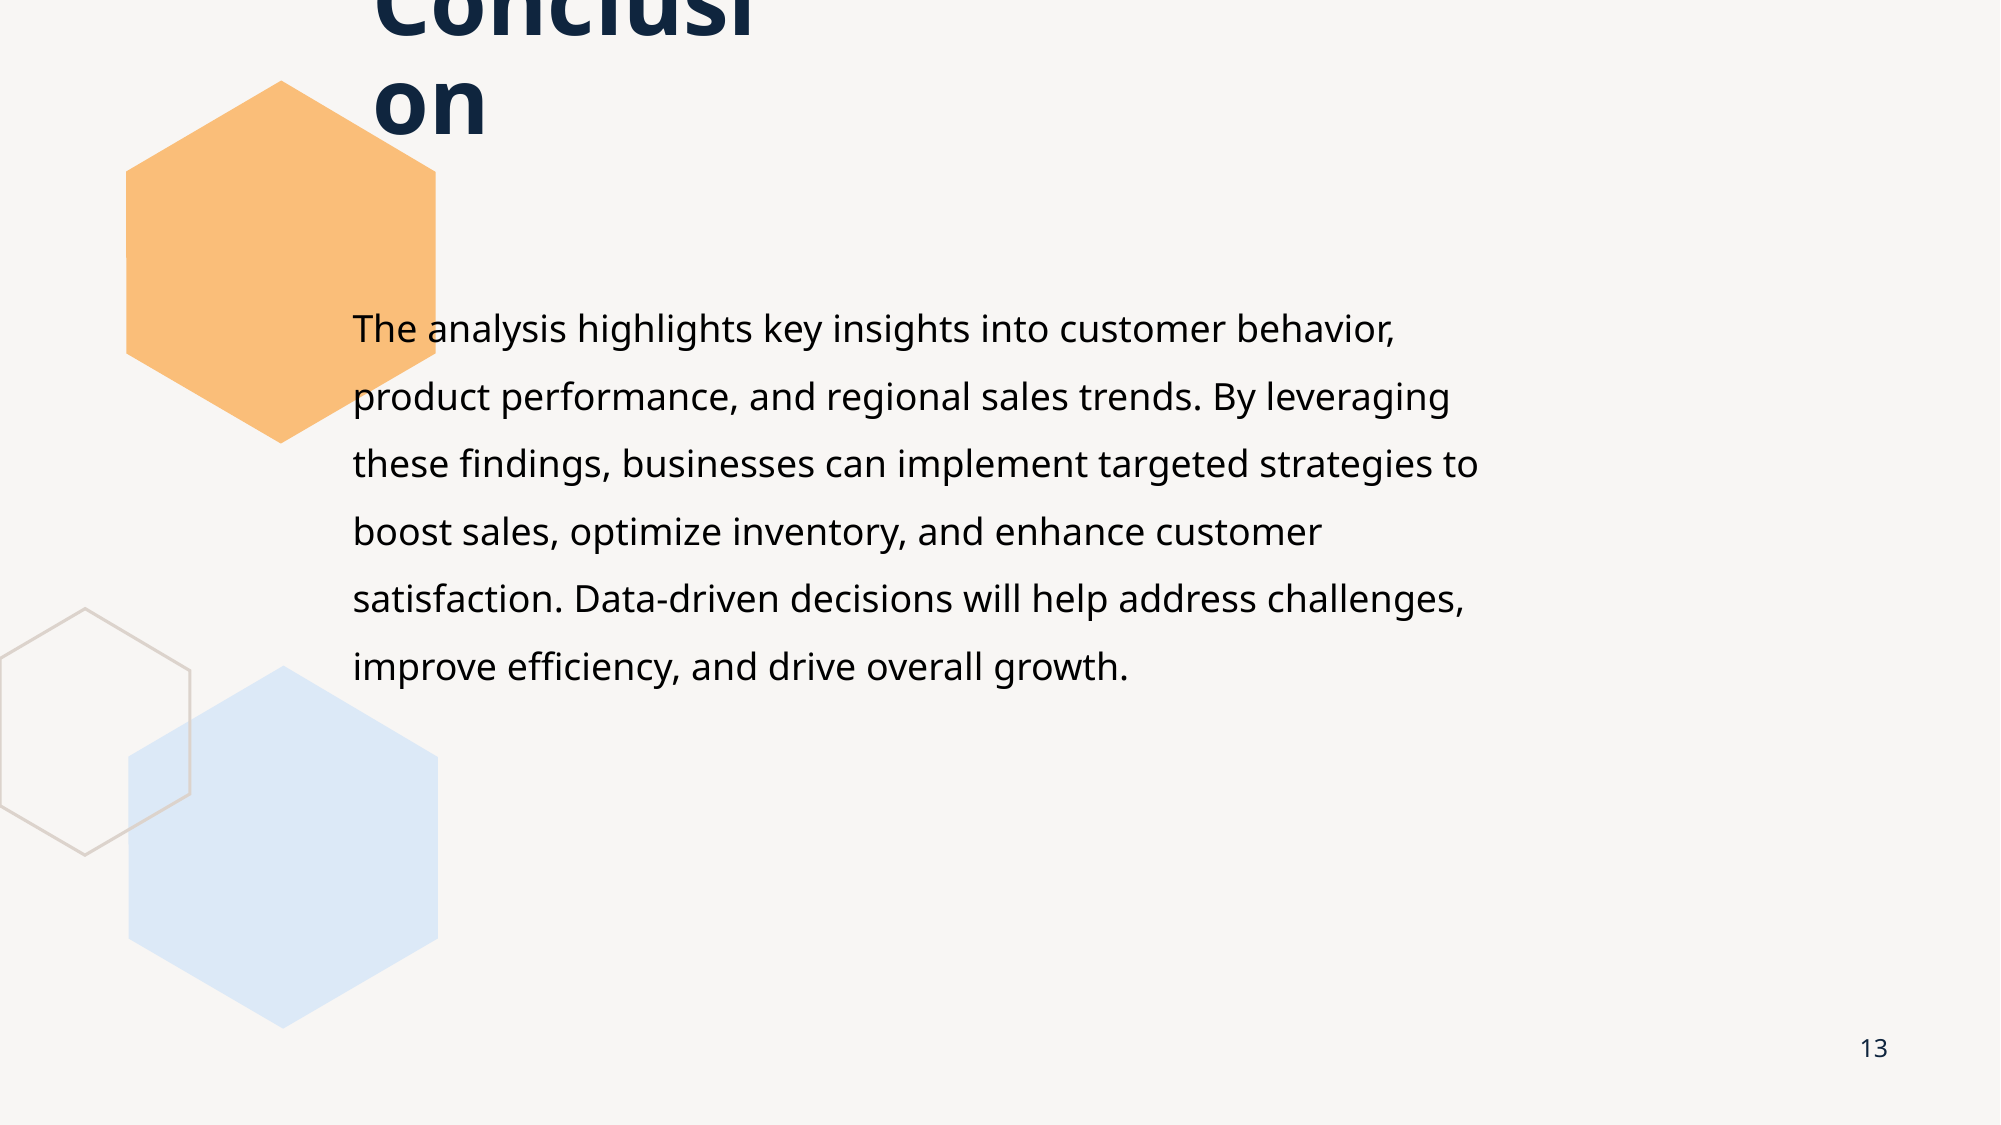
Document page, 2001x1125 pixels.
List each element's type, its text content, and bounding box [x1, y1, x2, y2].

slide_number 13 [1836, 1020, 1912, 1080]
text_box The analysis highlights key insights into customer behavior, product performance, and regional sales trends. By leveraging these findings, businesses can implement targeted strategies to boost sales, optimize inventory, and enhance customer satisfaction. Data-driven decisions will help address challenges, improve efficiency, and drive overall growth. [337, 275, 1500, 695]
title Conclusion [357, 54, 816, 162]
